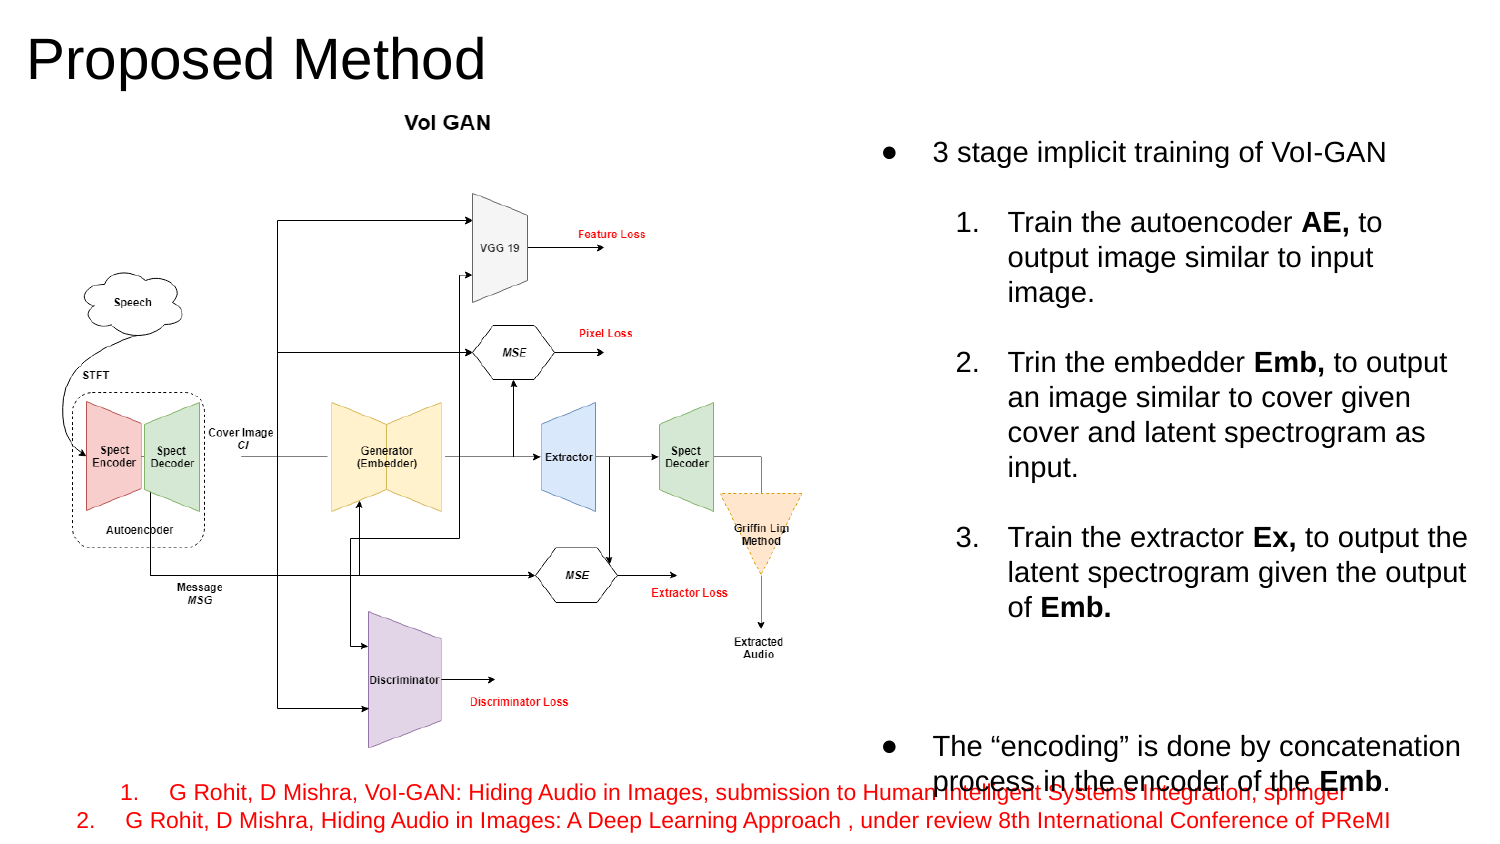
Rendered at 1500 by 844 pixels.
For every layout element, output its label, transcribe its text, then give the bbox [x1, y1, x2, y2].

picture [62, 95, 803, 748]
title G Rohit, D Mishra, VoI-GAN: Hiding Audio in Images, submission to Human Intelligent Systems Integration, springer G Rohit, D Mishra, Hiding Audio in Images: A Deep Learning Approach , under review 8th International Conference of PReMI [0, 762, 1500, 844]
title Proposed Method [11, 6, 550, 101]
text_box 3 stage implicit training of VoI-GAN Train the autoencoder AE, to output image similar to input image. Trin the embedder Emb, to output an image similar to cover given cover and latent spectrogram as input. Train the extractor Ex, to output the latent spectrogram given the output of Emb. The “encoding” is done by concatenation process in the encoder of the Emb. [842, 118, 1485, 763]
